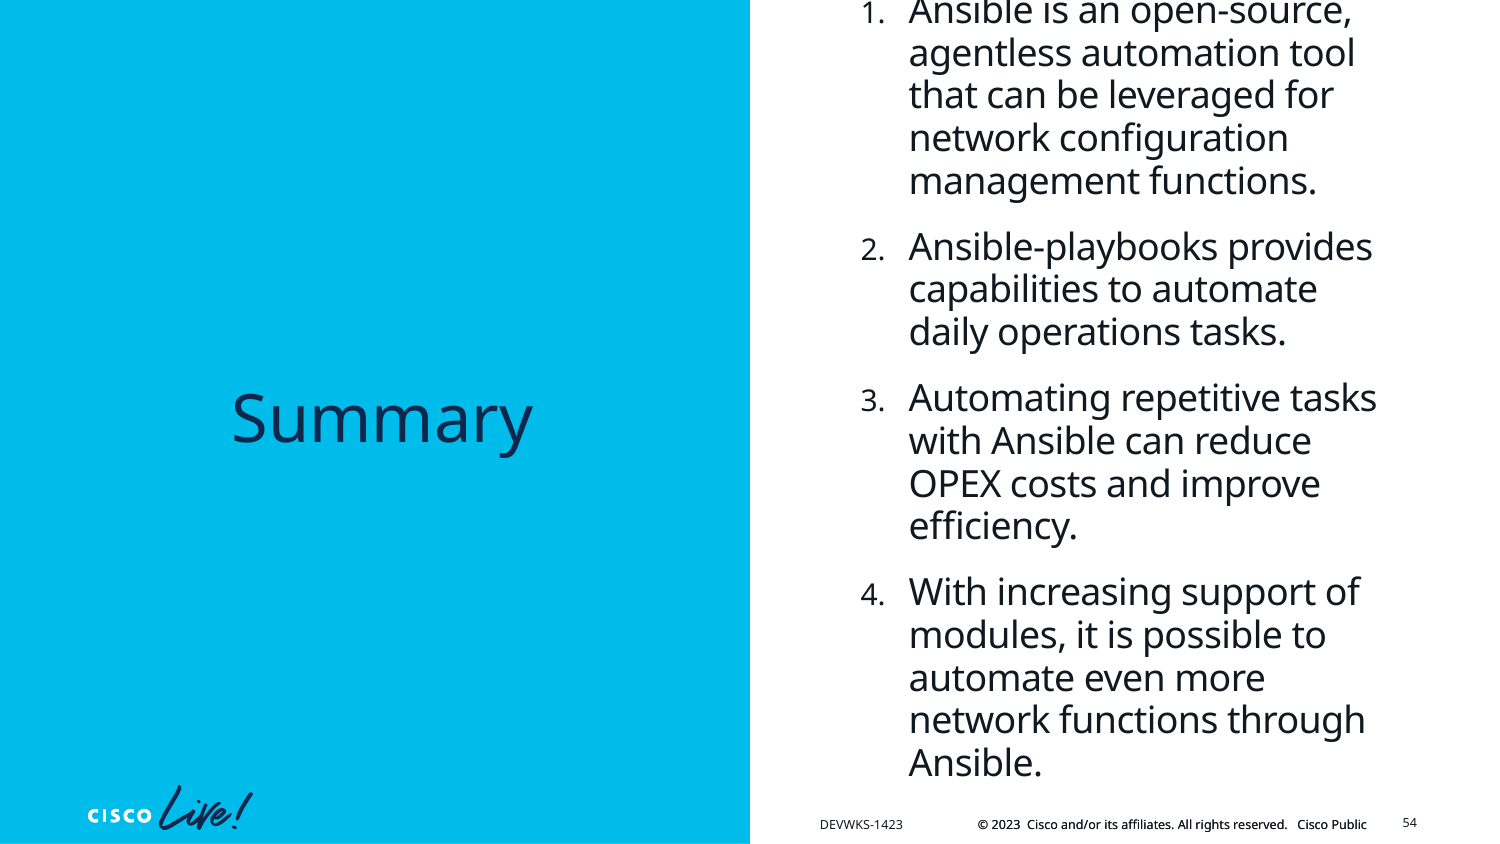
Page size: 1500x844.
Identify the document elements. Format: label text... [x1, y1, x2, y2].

slide_number 54 [1373, 800, 1432, 844]
footer DEVWKS-1423 [809, 811, 960, 838]
list Ansible is an open-source, agentless automation tool that can be leveraged for network configuration management functions. Ansible-playbooks provides capabilities to automate daily operations tasks. Automating repetitive tasks with Ansible can reduce OPEX costs and improve efficiency. With increasing support of modules, it is possible to automate even more network functions through Ansible. [836, 87, 1419, 754]
title Summary [68, 271, 697, 572]
